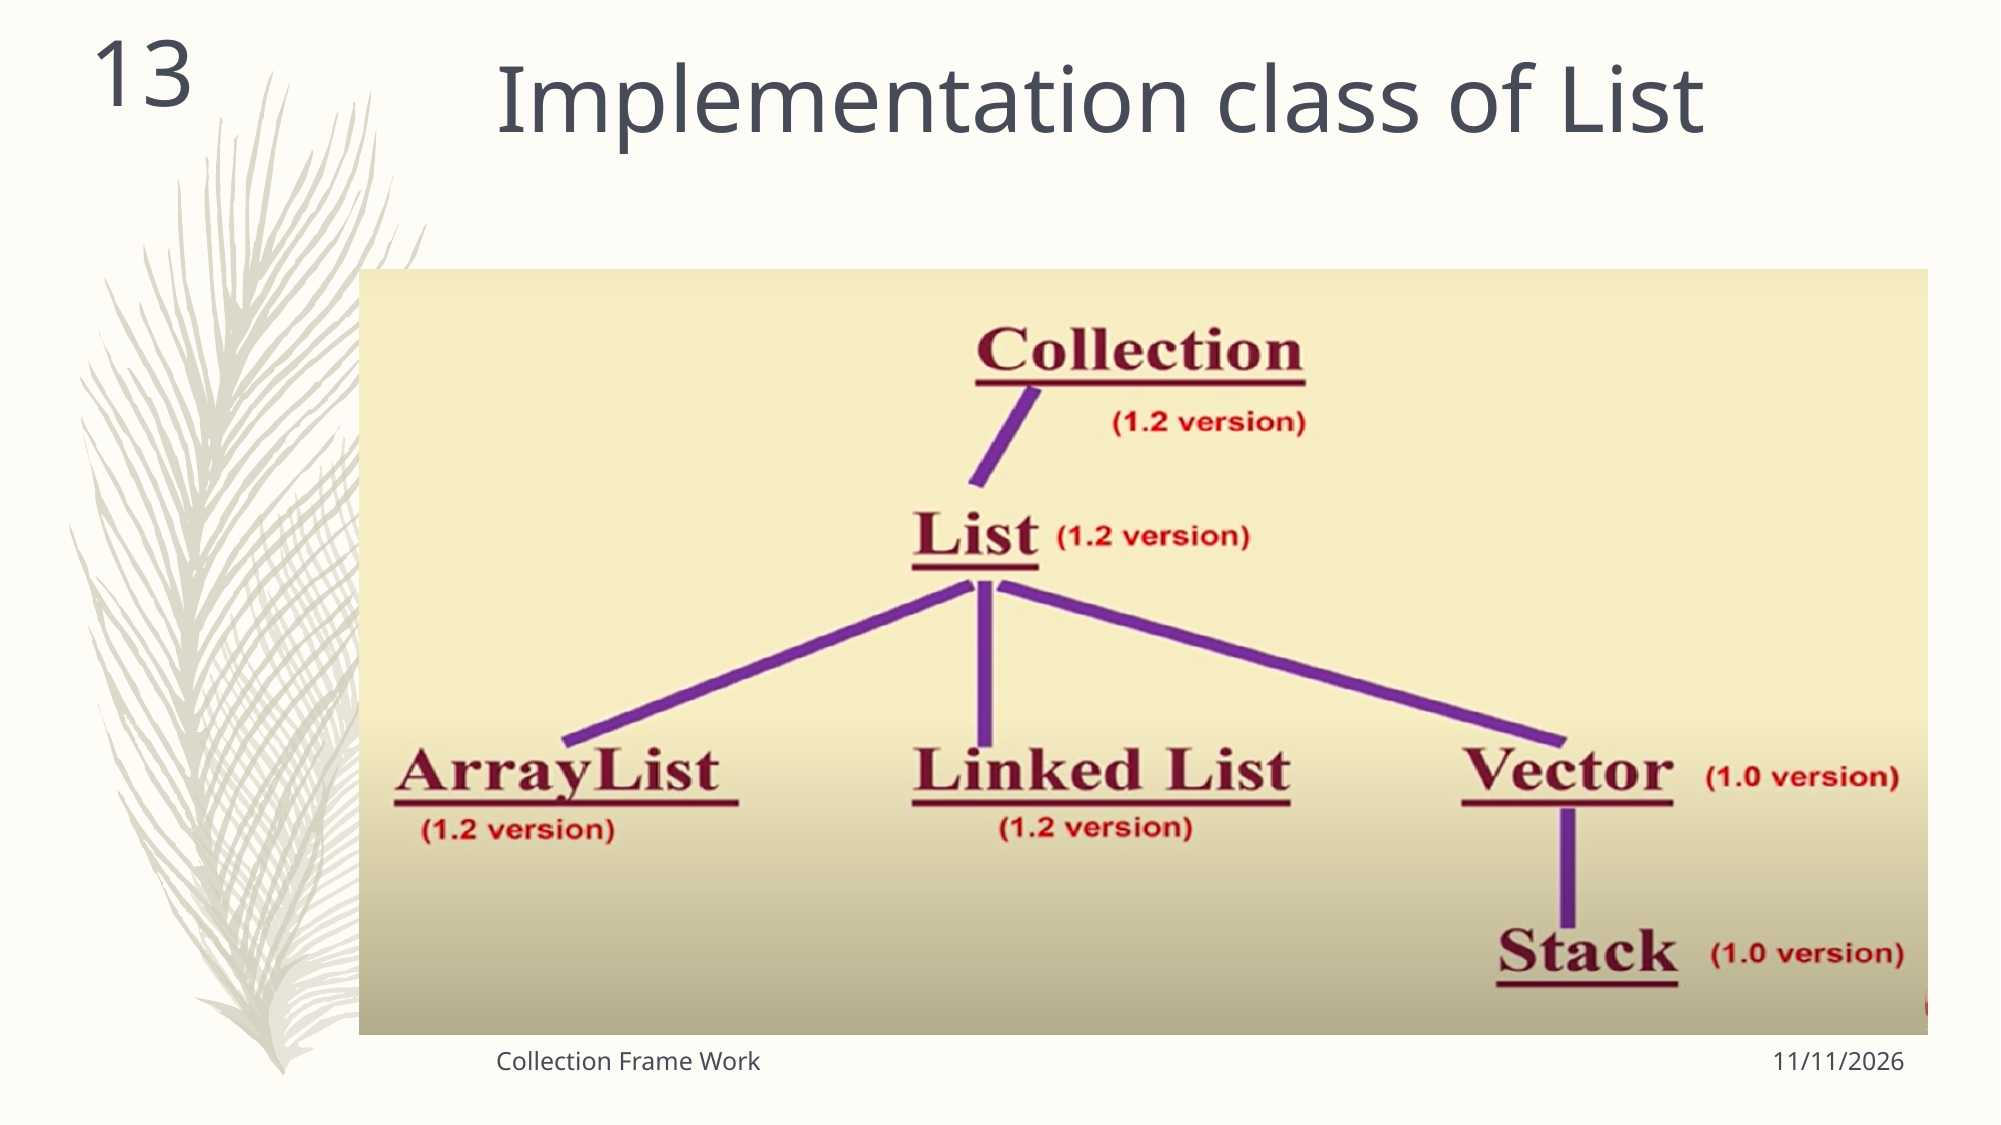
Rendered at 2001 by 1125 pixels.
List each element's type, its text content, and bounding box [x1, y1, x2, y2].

title Implementation class of List [481, 37, 1924, 235]
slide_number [1470, 1035, 1920, 1093]
footer Collection Frame Work [481, 1035, 1411, 1093]
slide_number 13 [16, 29, 210, 148]
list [359, 269, 1928, 1035]
